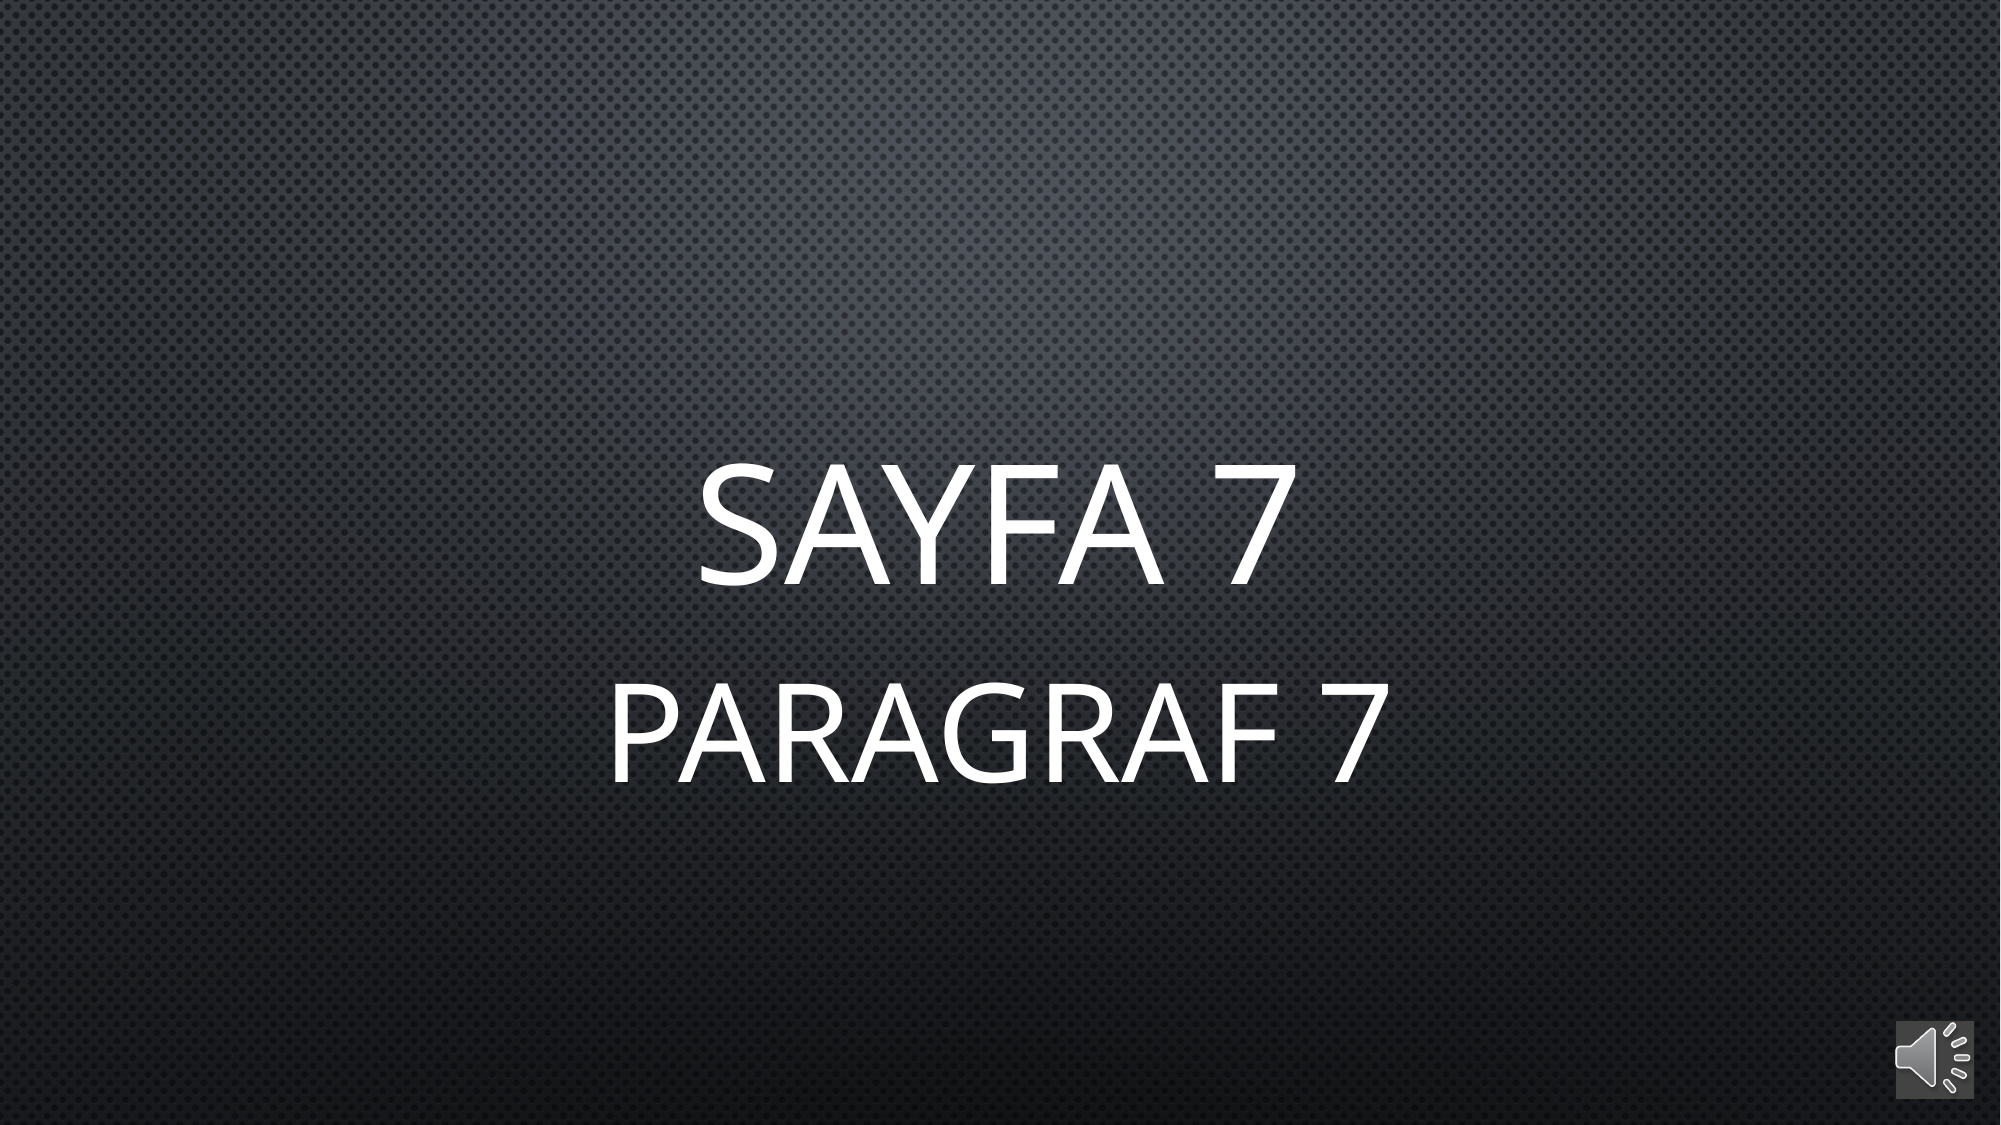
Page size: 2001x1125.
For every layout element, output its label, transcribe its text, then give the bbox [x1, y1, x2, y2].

title Sayfa 7 [287, 99, 1711, 625]
picture [1894, 1019, 1976, 1101]
subtitle Paragraf 7 [287, 637, 1711, 950]
